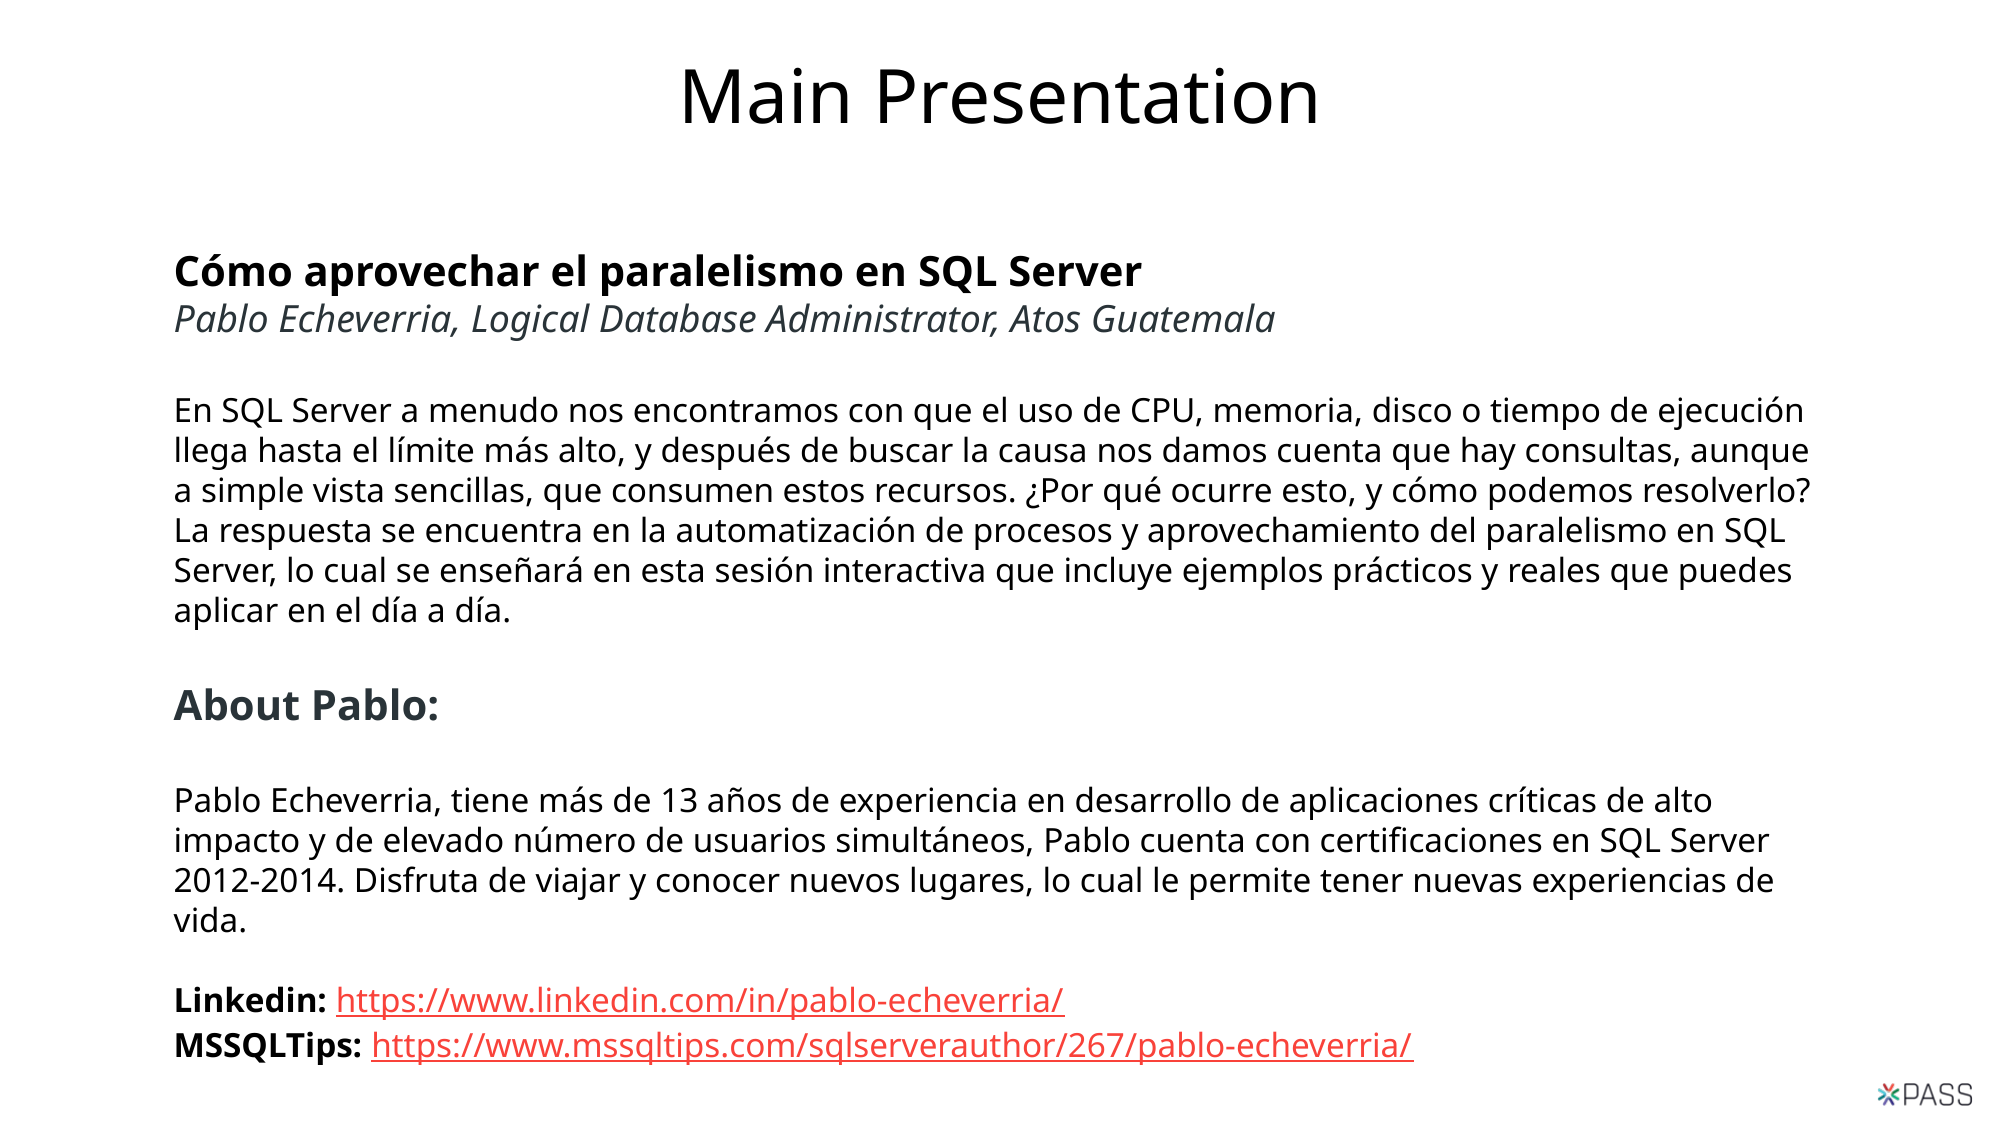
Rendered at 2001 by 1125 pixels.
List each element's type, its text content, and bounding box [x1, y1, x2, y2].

picture [1863, 1079, 1987, 1110]
text_box Cómo aprovechar el paralelismo en SQL Server Pablo Echeverria, Logical Database Administrator, Atos Guatemala En SQL Server a menudo nos encontramos con que el uso de CPU, memoria, disco o tiempo de ejecución llega hasta el límite más alto, y después de buscar la causa nos damos cuenta que hay consultas, aunque a simple vista sencillas, que consumen estos recursos. ¿Por qué ocurre esto, y cómo podemos resolverlo? La respuesta se encuentra en la automatización de procesos y aprovechamiento del paralelismo en SQL Server, lo cual se enseñará en esta sesión interactiva que incluye ejemplos prácticos y reales que puedes aplicar en el día a día. About Pablo: Pablo Echeverria, tiene más de 13 años de experiencia en desarrollo de aplicaciones críticas de alto impacto y de elevado número de usuarios simultáneos, Pablo cuenta con certificaciones en SQL Server 2012-2014. Disfruta de viajar y conocer nuevos lugares, lo cual le permite tener nuevas experiencias de vida. Linkedin: https://www.linkedin.com/in/pablo-echeverria/ MSSQLTips: https://www.mssqltips.com/sqlserverauthor/267/pablo-echeverria/ [158, 237, 1841, 1122]
title Main Presentation [82, 0, 1918, 147]
